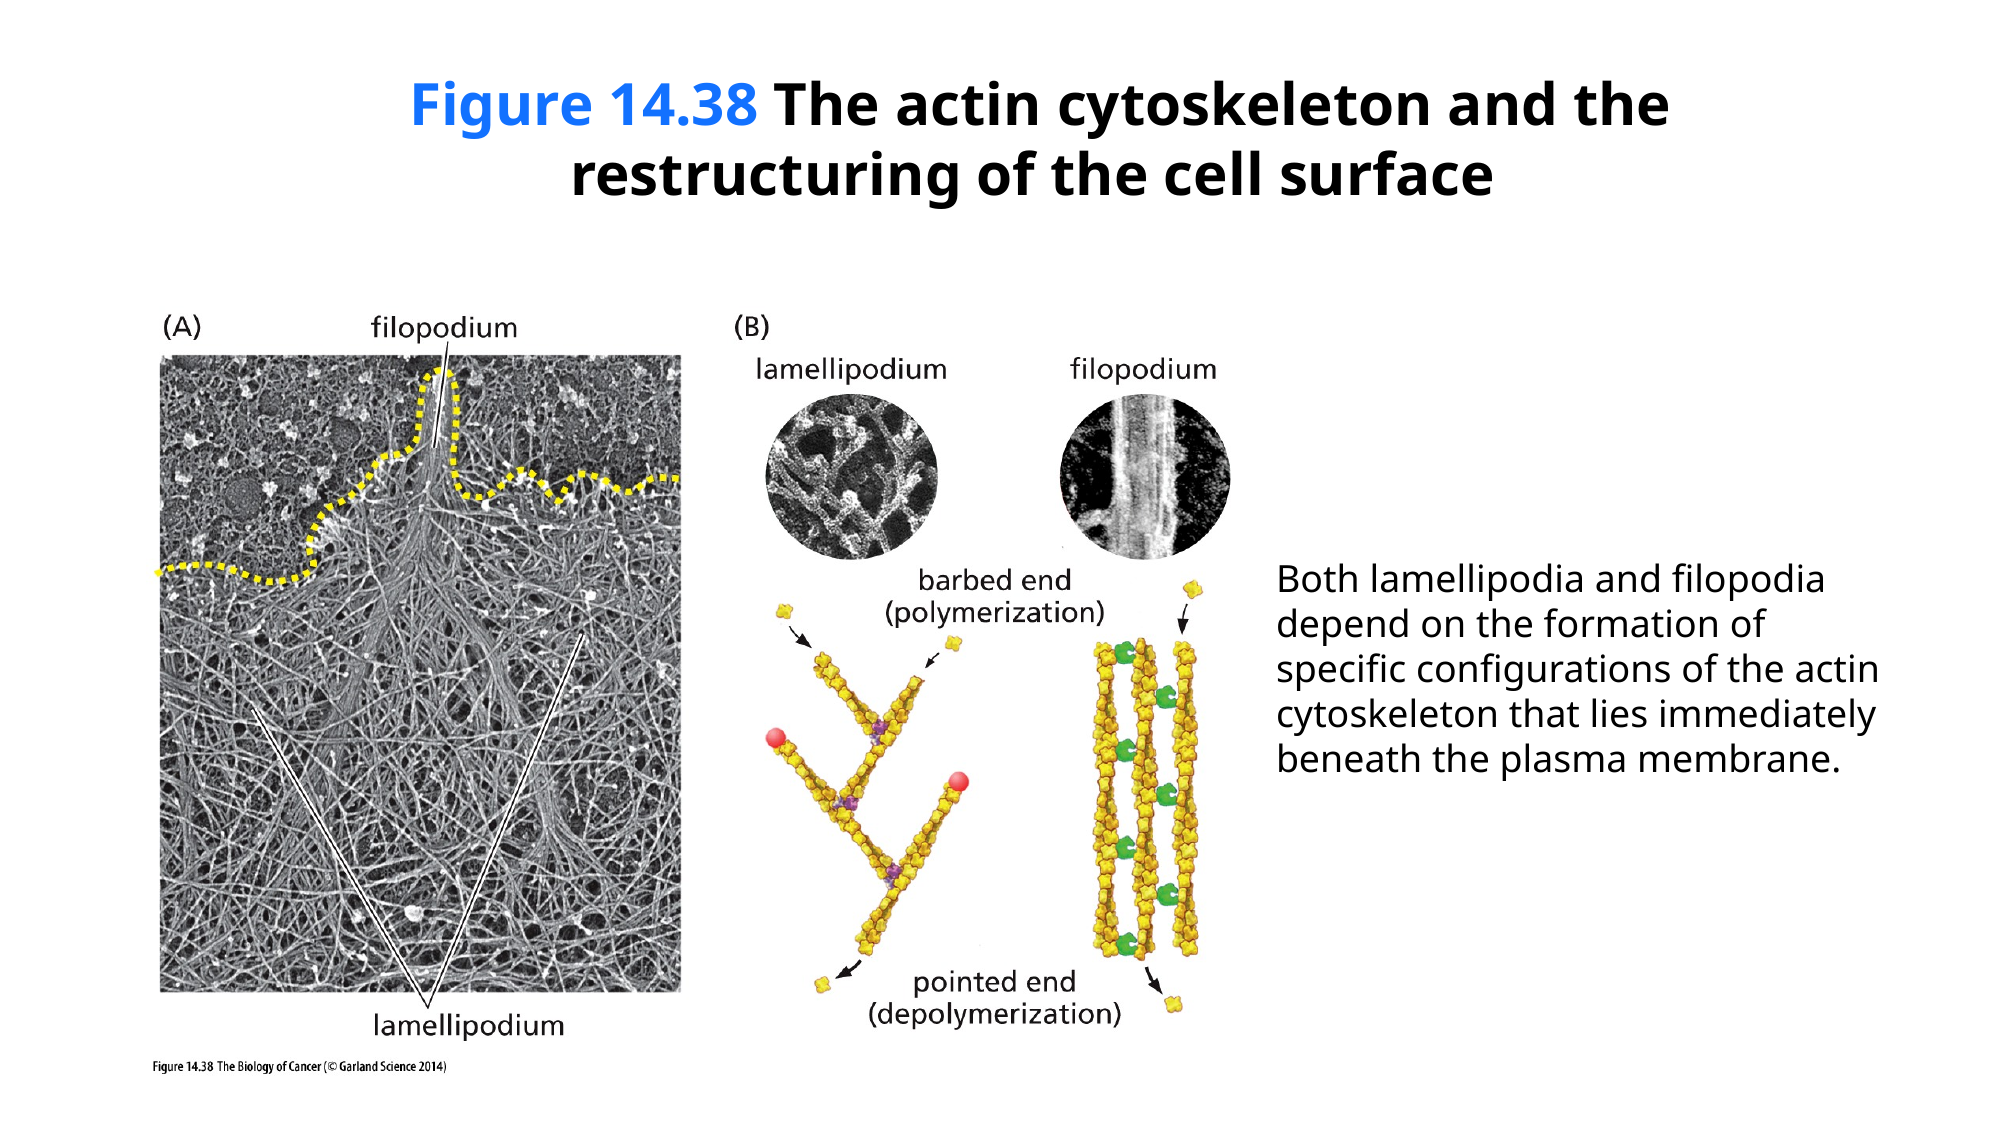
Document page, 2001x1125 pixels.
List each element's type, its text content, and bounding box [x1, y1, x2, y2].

picture [146, 306, 1238, 1077]
text_box Figure 14.38 The actin cytoskeleton and the restructuring of the cell surface [272, 59, 1809, 215]
text_box Both lamellipodia and filopodia depend on the formation of specific configurations of the actin cytoskeleton that lies immediately beneath the plasma membrane. [1261, 547, 1915, 788]
